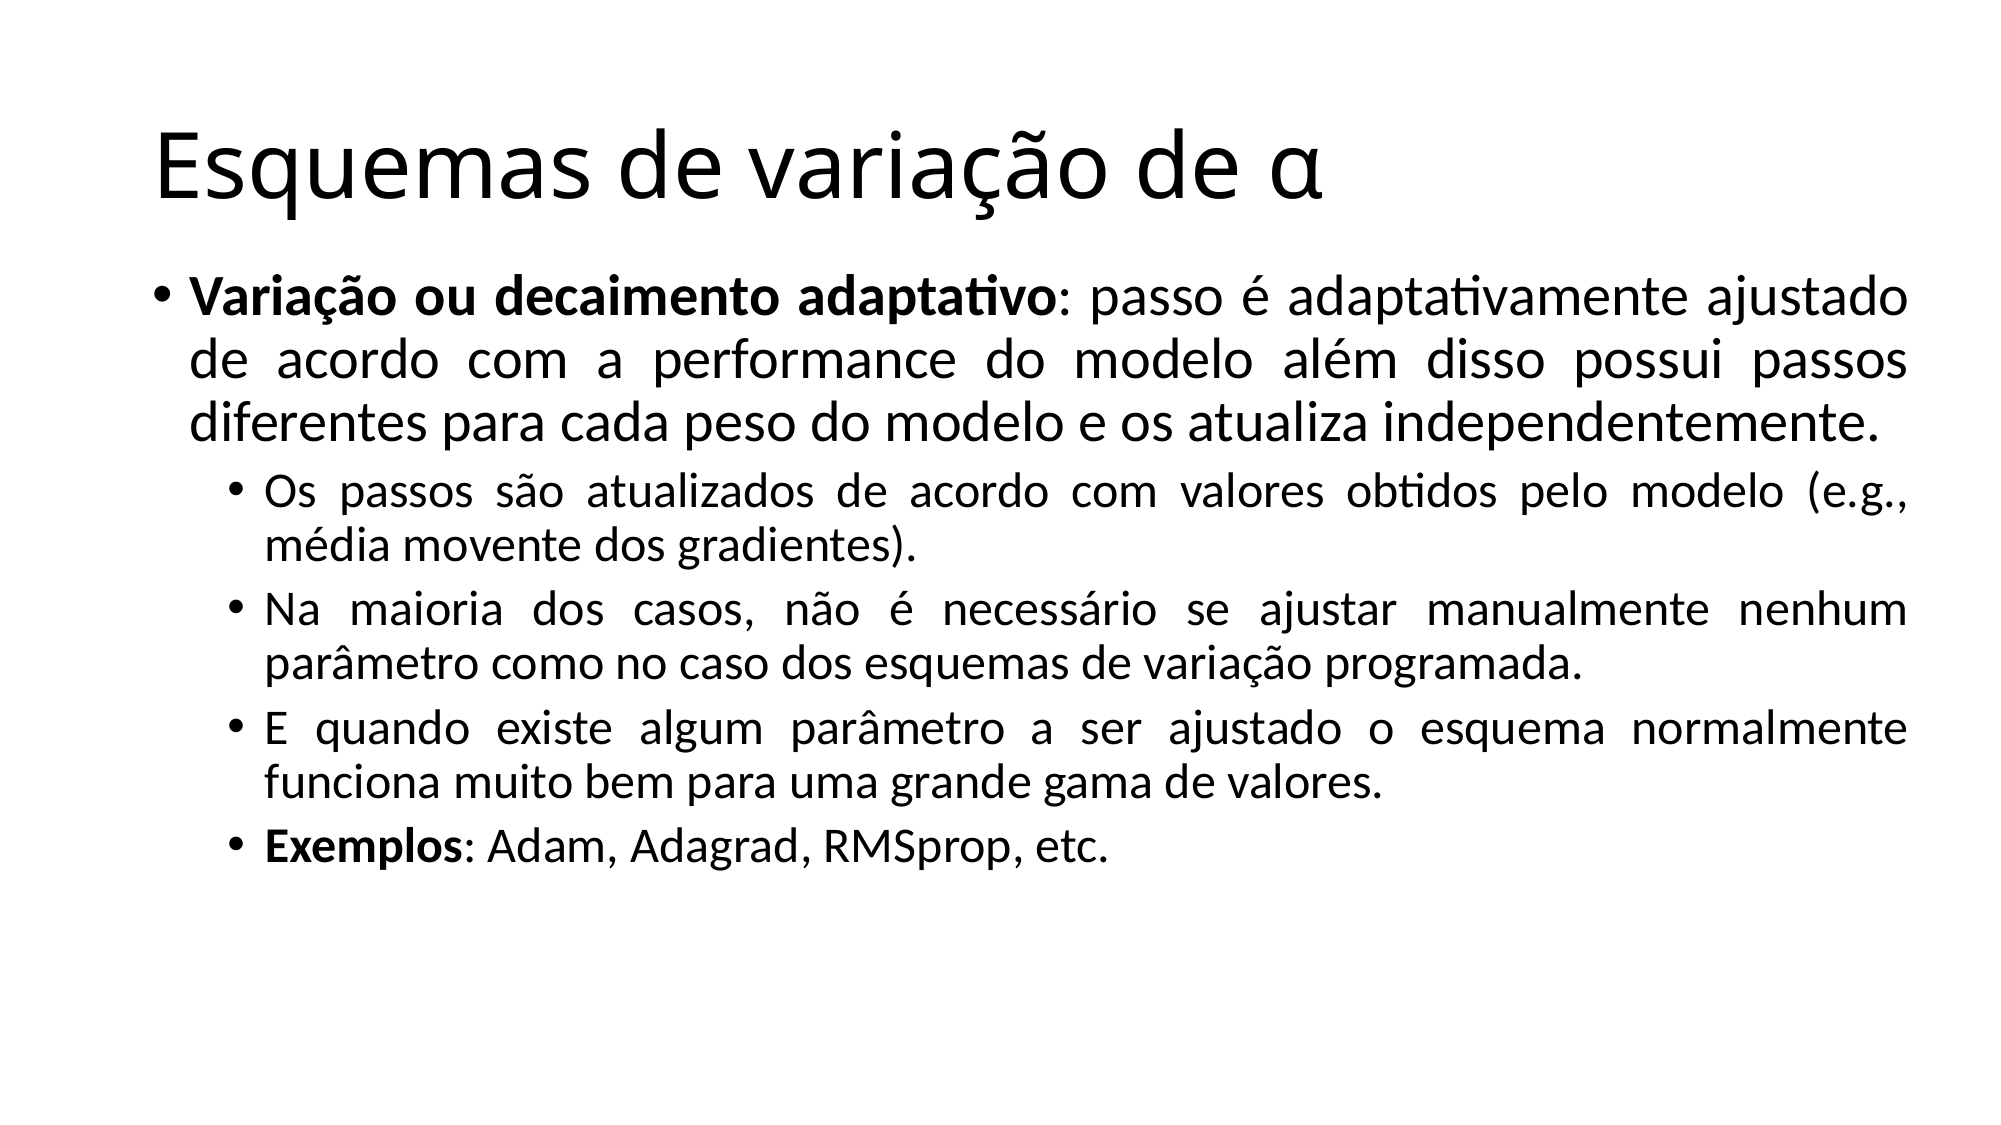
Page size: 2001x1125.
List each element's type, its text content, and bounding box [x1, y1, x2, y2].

list Variação ou decaimento adaptativo: passo é adaptativamente ajustado de acordo com a performance do modelo além disso possui passos diferentes para cada peso do modelo e os atualiza independentemente. Os passos são atualizados de acordo com valores obtidos pelo modelo (e.g., média movente dos gradientes). Na maioria dos casos, não é necessário se ajustar manualmente nenhum parâmetro como no caso dos esquemas de variação programada. E quando existe algum parâmetro a ser ajustado o esquema normalmente funciona muito bem para uma grande gama de valores. Exemplos: Adam, Adagrad, RMSprop, etc. [137, 257, 1925, 1079]
title Esquemas de variação de α [137, 59, 1863, 257]
